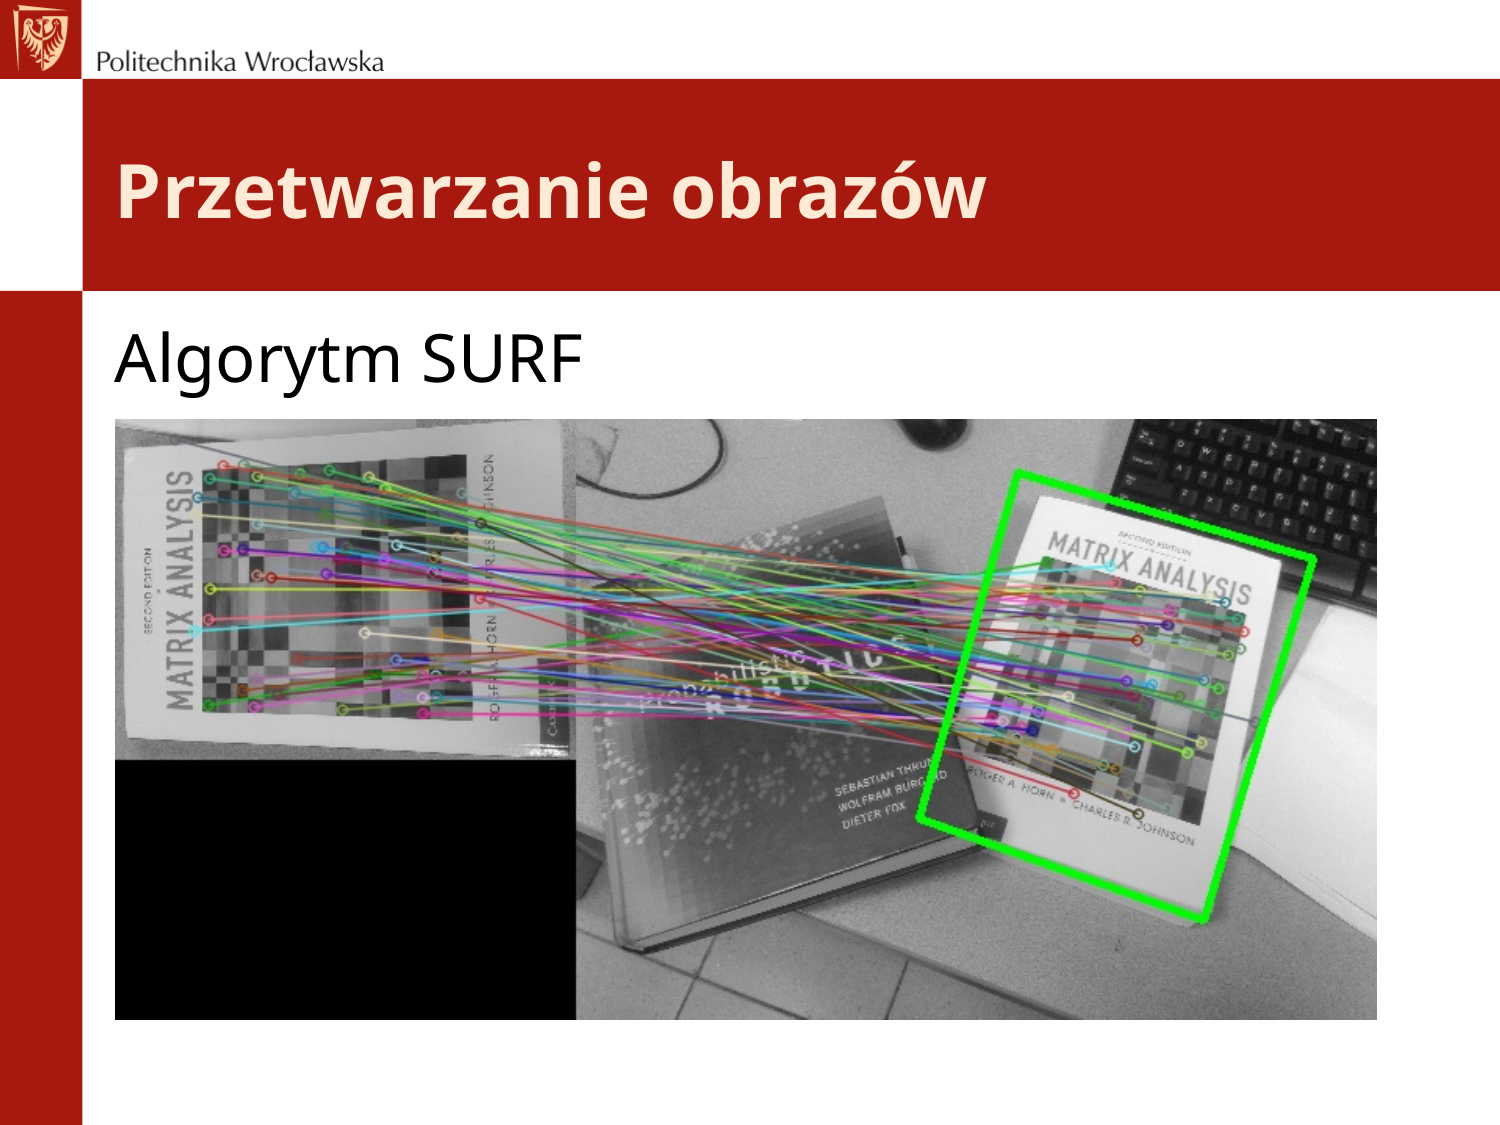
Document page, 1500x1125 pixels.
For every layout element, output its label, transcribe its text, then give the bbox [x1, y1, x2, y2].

picture [0, 0, 384, 79]
picture [115, 419, 1377, 1020]
text_box Algorytm SURF [100, 308, 1483, 1106]
text_box Przetwarzanie obrazów [100, 103, 1483, 274]
